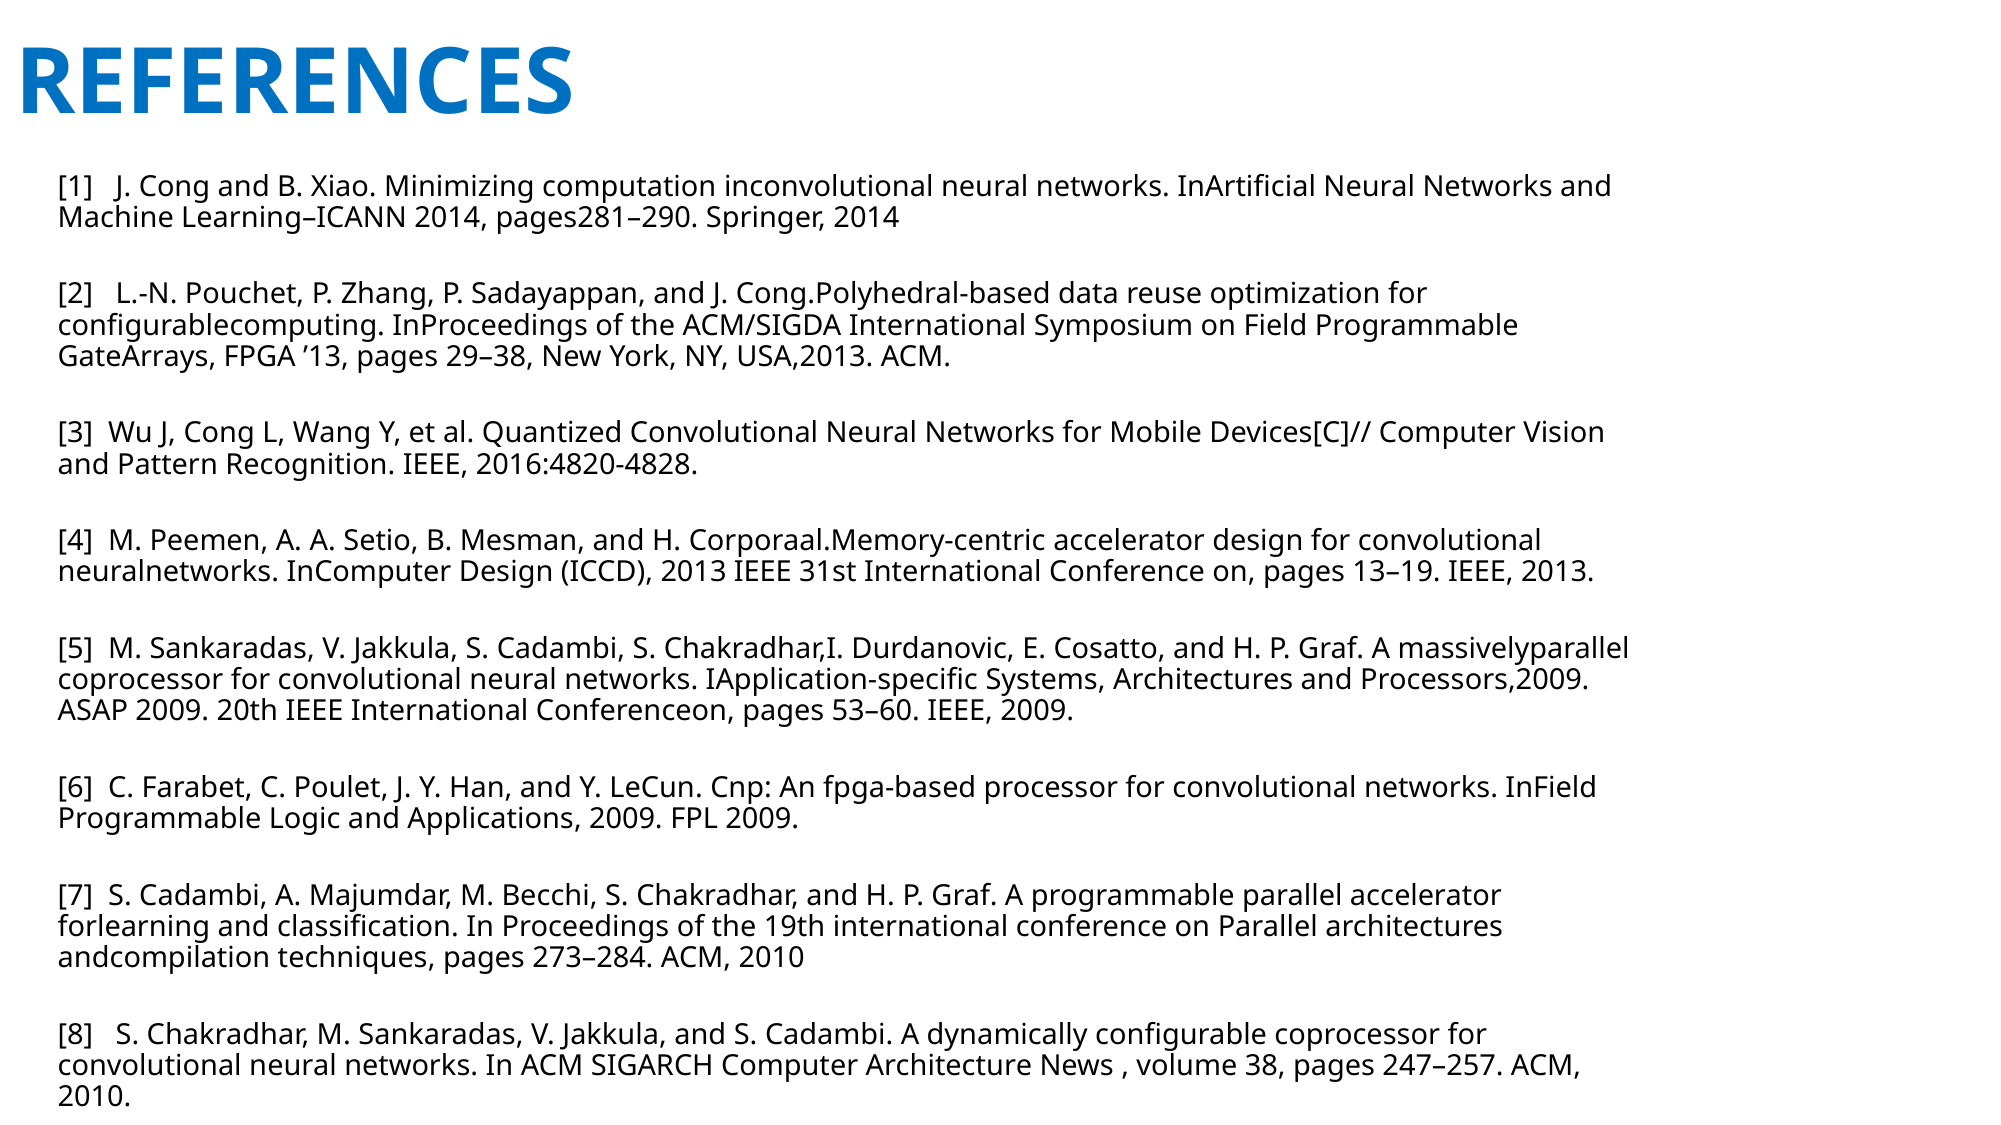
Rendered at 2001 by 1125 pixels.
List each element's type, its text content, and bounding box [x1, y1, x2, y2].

subtitle [1] J. Cong and B. Xiao. Minimizing computation inconvolutional neural networks. InArtificial Neural Networks and Machine Learning–ICANN 2014, pages281–290. Springer, 2014 [2] L.-N. Pouchet, P. Zhang, P. Sadayappan, and J. Cong.Polyhedral-based data reuse optimization for configurablecomputing. InProceedings of the ACM/SIGDA International Symposium on Field Programmable GateArrays, FPGA ’13, pages 29–38, New York, NY, USA,2013. ACM. [3] Wu J, Cong L, Wang Y, et al. Quantized Convolutional Neural Networks for Mobile Devices[C]// Computer Vision and Pattern Recognition. IEEE, 2016:4820-4828. [4] M. Peemen, A. A. Setio, B. Mesman, and H. Corporaal.Memory-centric accelerator design for convolutional neuralnetworks. InComputer Design (ICCD), 2013 IEEE 31st International Conference on, pages 13–19. IEEE, 2013. [5] M. Sankaradas, V. Jakkula, S. Cadambi, S. Chakradhar,I. Durdanovic, E. Cosatto, and H. P. Graf. A massivelyparallel coprocessor for convolutional neural networks. IApplication-specific Systems, Architectures and Processors,2009. ASAP 2009. 20th IEEE International Conferenceon, pages 53–60. IEEE, 2009. [6] C. Farabet, C. Poulet, J. Y. Han, and Y. LeCun. Cnp: An fpga-based processor for convolutional networks. InField Programmable Logic and Applications, 2009. FPL 2009. [7] S. Cadambi, A. Majumdar, M. Becchi, S. Chakradhar, and H. P. Graf. A programmable parallel accelerator forlearning and classification. In Proceedings of the 19th international conference on Parallel architectures andcompilation techniques, pages 273–284. ACM, 2010 [8] S. Chakradhar, M. Sankaradas, V. Jakkula, and S. Cadambi. A dynamically configurable coprocessor for convolutional neural networks. In ACM SIGARCH Computer Architecture News , volume 38, pages 247–257. ACM, 2010. [42, 163, 1653, 1125]
title REFERENCES [0, 0, 2000, 141]
